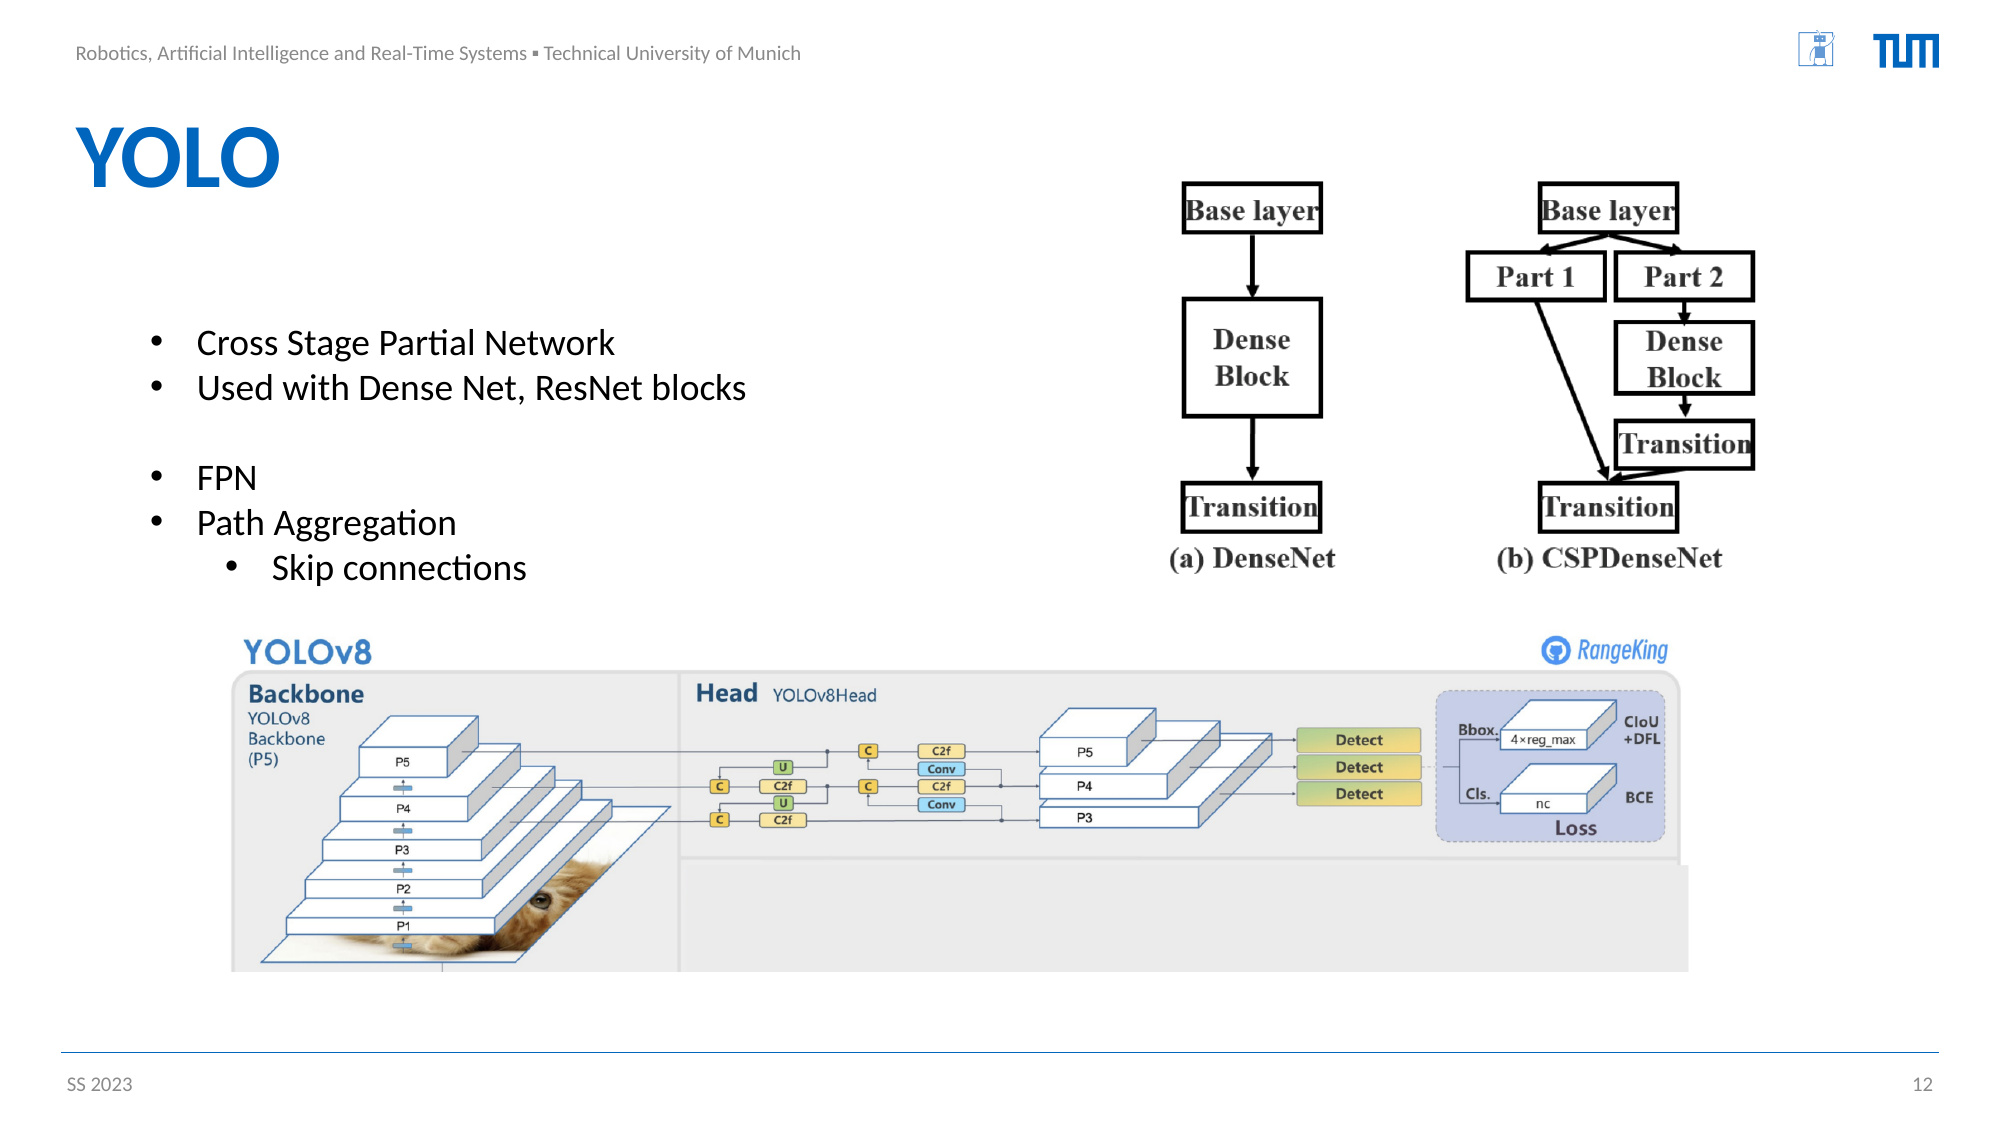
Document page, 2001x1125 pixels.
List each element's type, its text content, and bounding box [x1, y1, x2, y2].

text_box Cross Stage Partial Network Used with Dense Net, ResNet blocks FPN Path Aggregation Skip connections [135, 310, 863, 596]
slide_number SS 2023 [61, 1065, 173, 1101]
picture [1137, 157, 1785, 597]
title YOLO [60, 102, 1940, 214]
slide_number 12 [1850, 1065, 1940, 1101]
picture [208, 607, 1710, 989]
